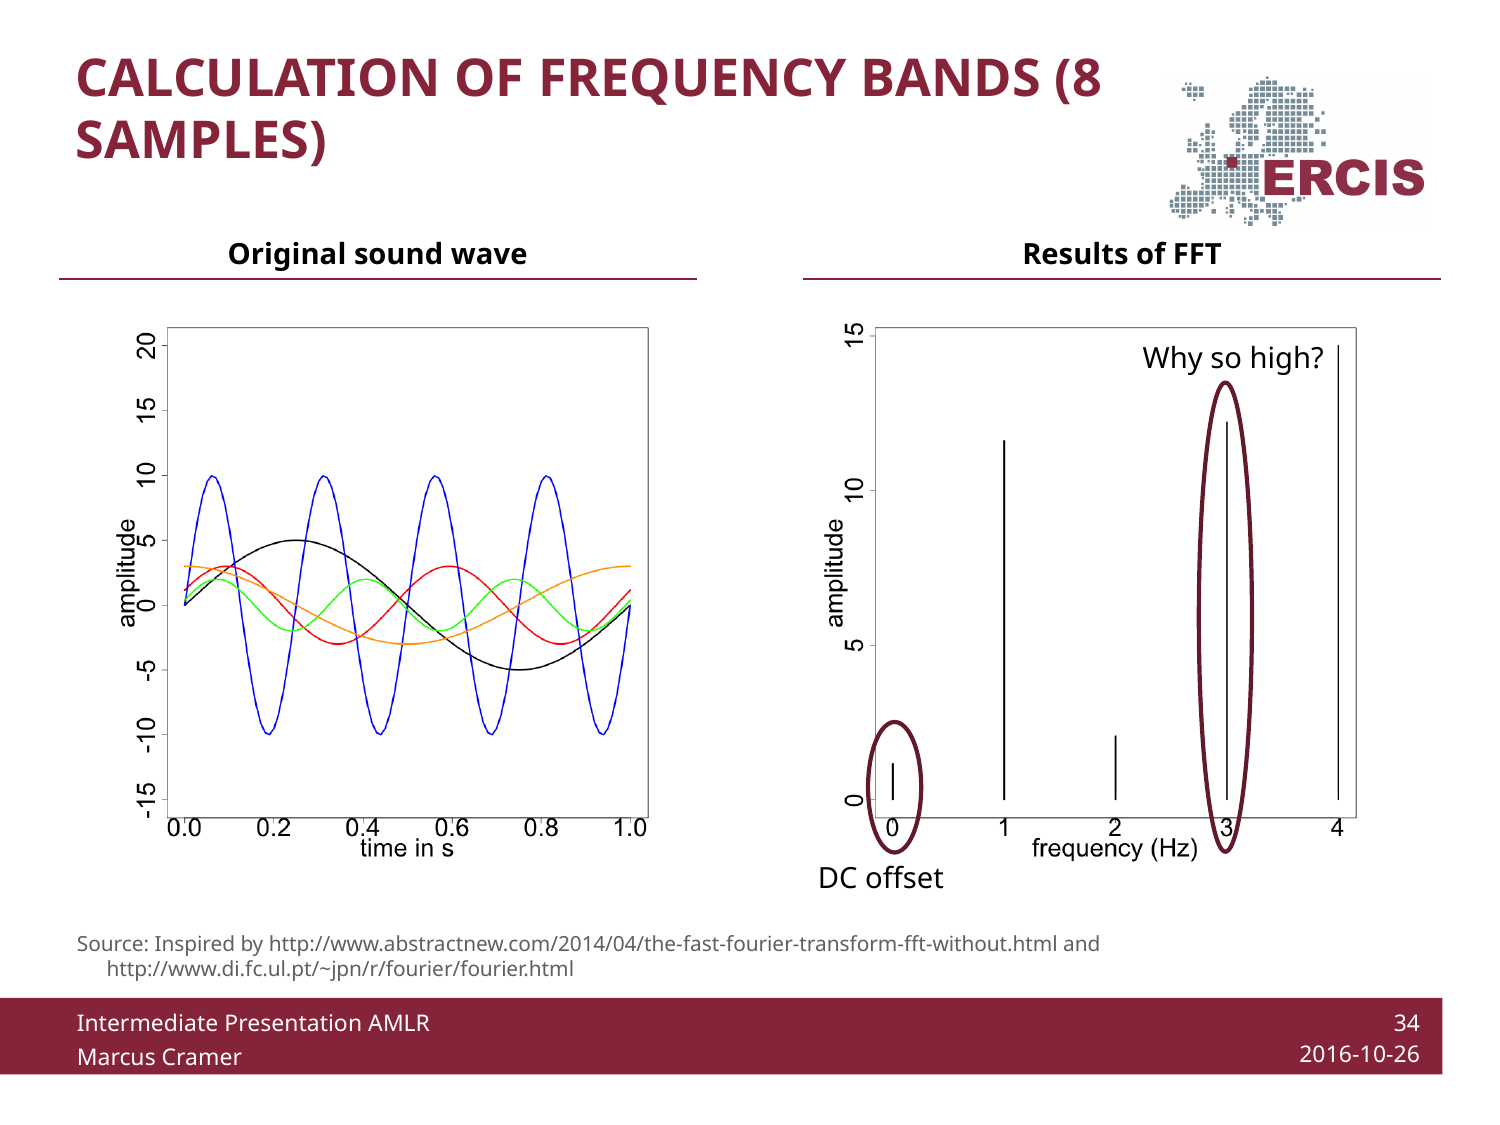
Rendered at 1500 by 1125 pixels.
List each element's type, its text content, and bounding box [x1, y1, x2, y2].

picture [1167, 72, 1426, 228]
list Source: Inspired by http://www.abstractnew.com/2014/04/the-fast-fourier-transform-fft-without.html and http://www.di.fc.ul.pt/~jpn/r/fourier/fourier.html [62, 922, 1433, 967]
picture [105, 306, 668, 869]
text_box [58, 228, 698, 280]
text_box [802, 228, 1442, 280]
title Calculation of frequency bands (8 samples) [61, 36, 1128, 116]
picture [814, 306, 1377, 869]
text_box DC offset [803, 851, 998, 902]
